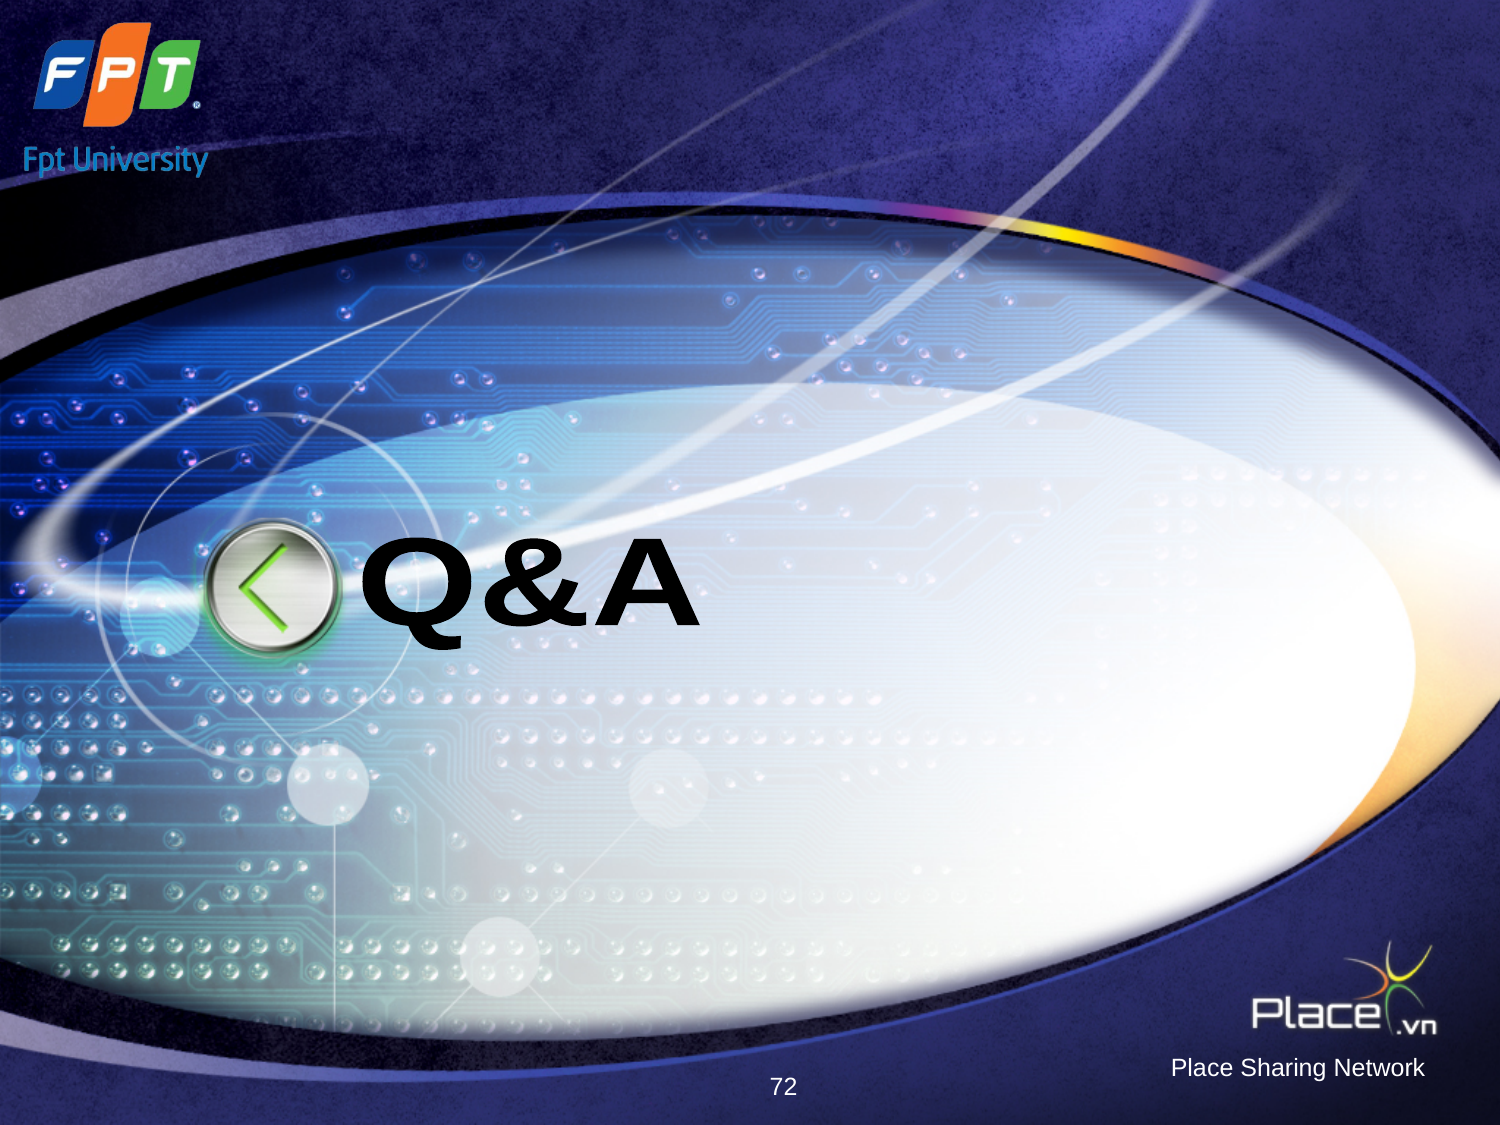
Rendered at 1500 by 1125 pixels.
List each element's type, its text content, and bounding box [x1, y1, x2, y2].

slide_number 72 [512, 1062, 813, 1103]
picture [0, 0, 1500, 1125]
footer Place Sharing Network [972, 1047, 1448, 1088]
